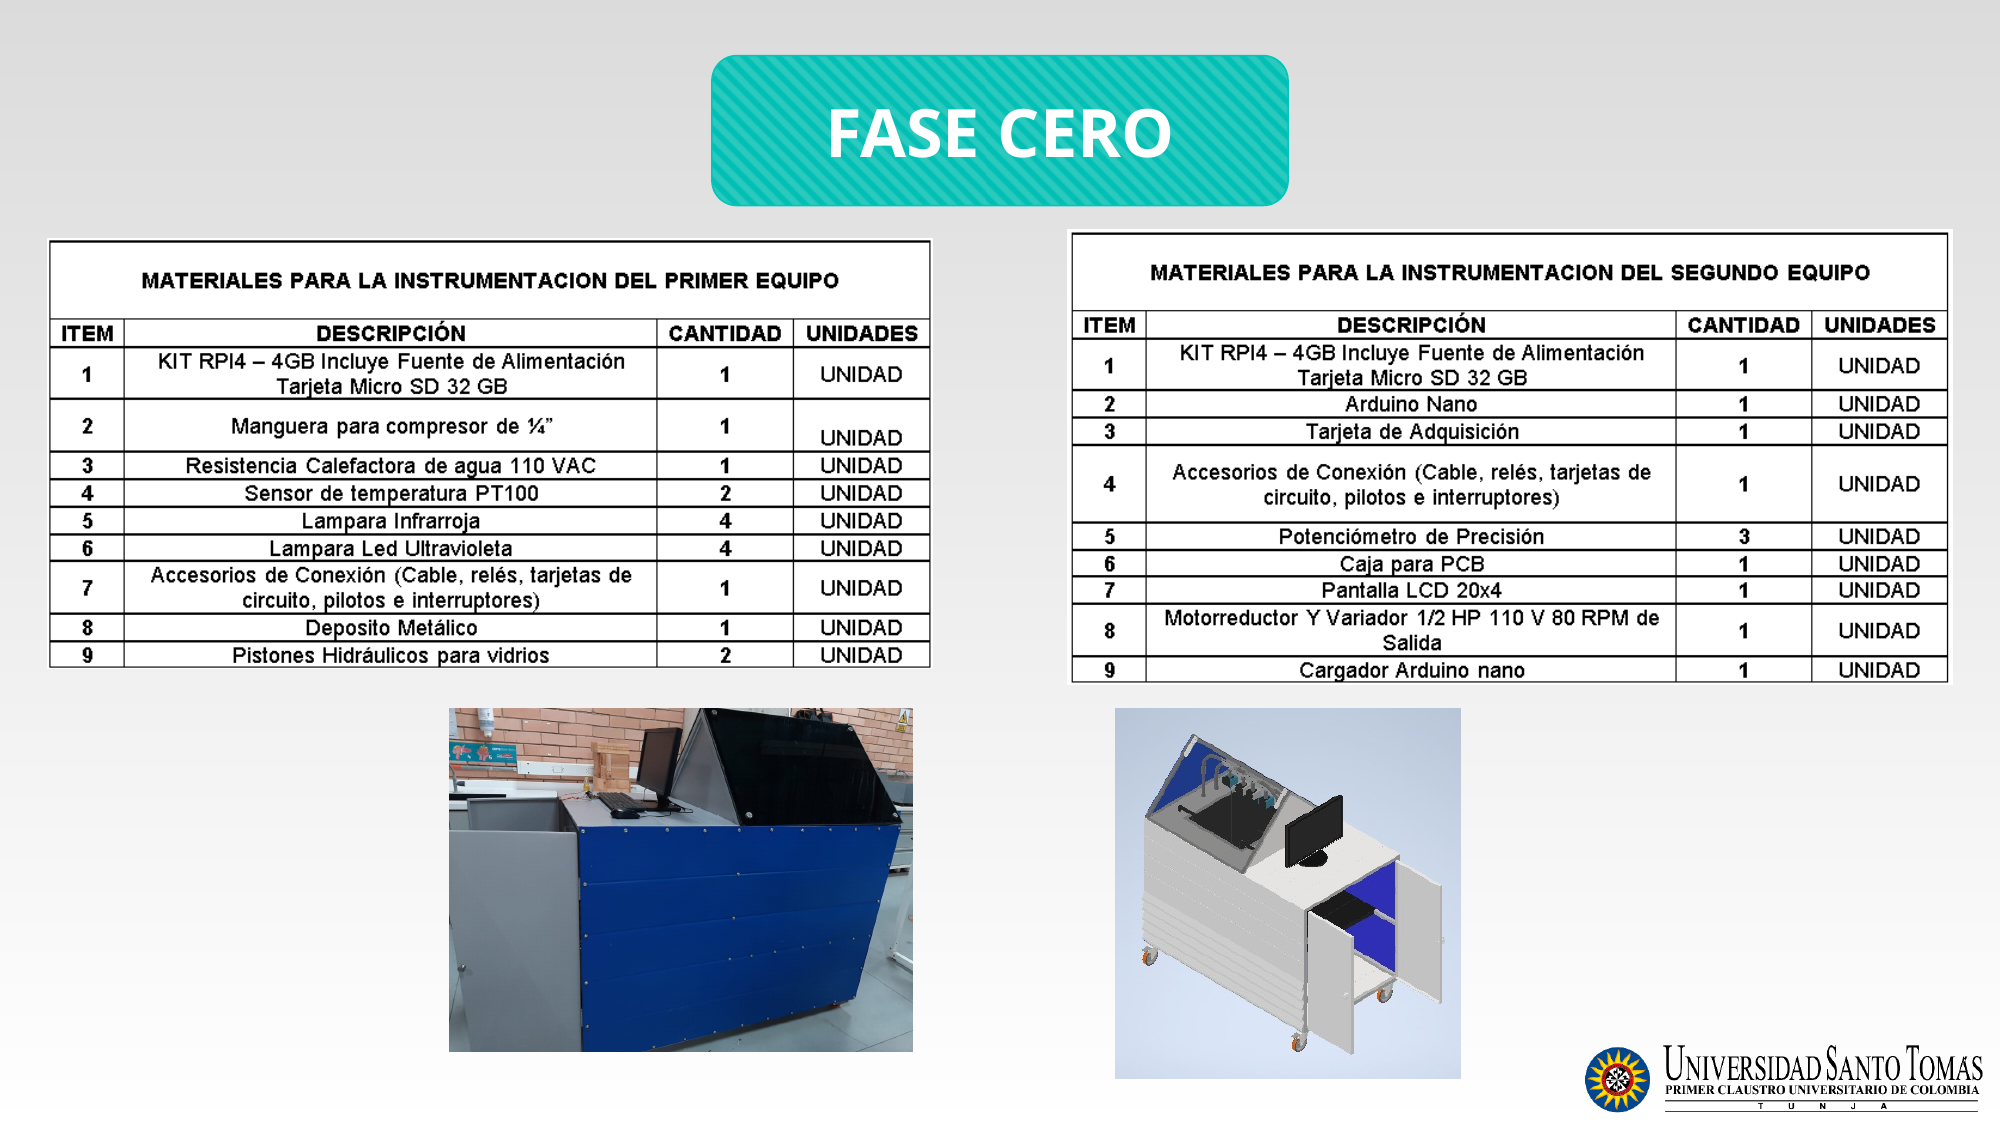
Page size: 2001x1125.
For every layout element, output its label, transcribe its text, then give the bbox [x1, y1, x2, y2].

picture [1115, 708, 1462, 1079]
picture [449, 708, 913, 1053]
picture [1584, 1042, 1985, 1115]
picture [1066, 229, 1954, 685]
picture [46, 238, 934, 669]
text_box FASE CERO [711, 54, 1289, 207]
